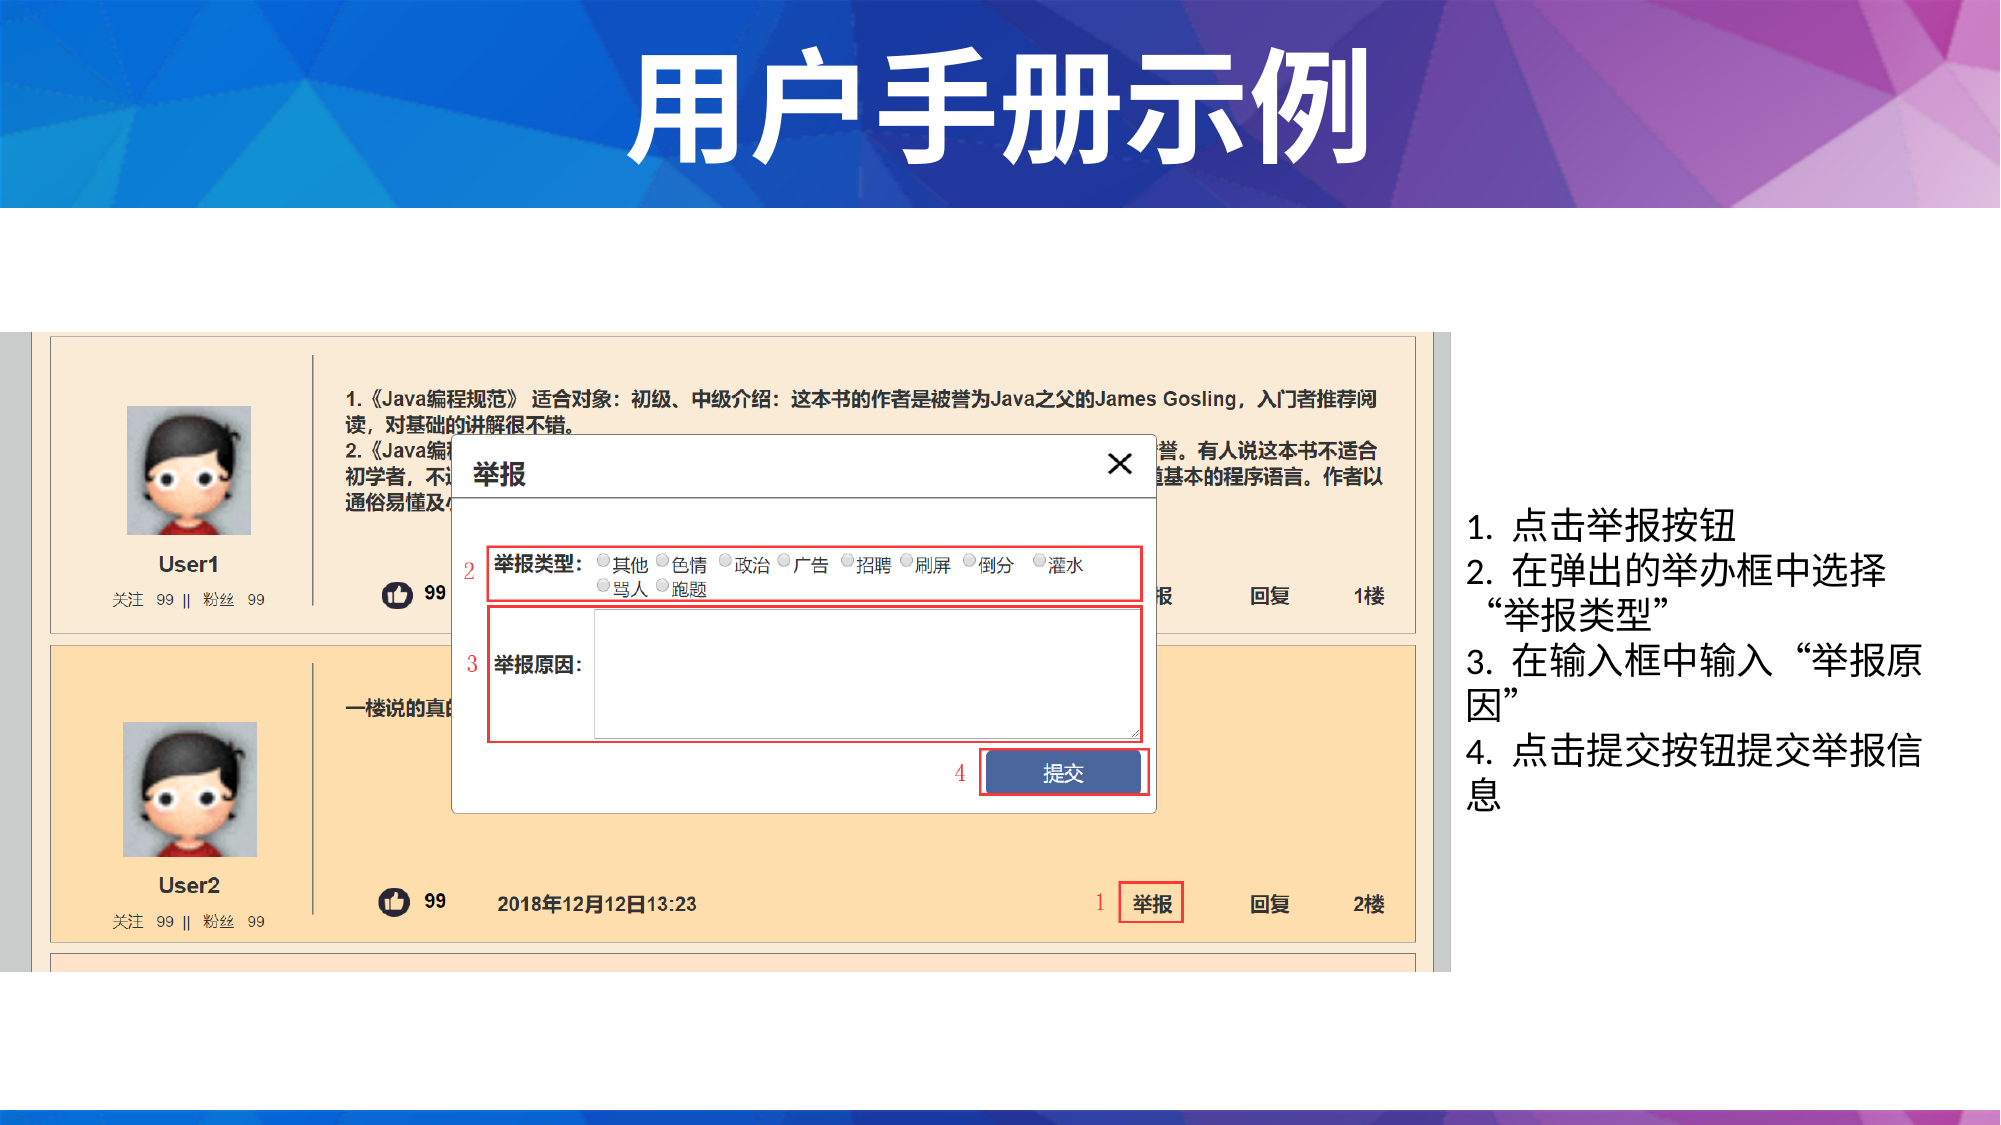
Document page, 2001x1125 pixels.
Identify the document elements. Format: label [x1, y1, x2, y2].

text_box [0, 0, 2000, 1125]
picture [0, 332, 1451, 972]
